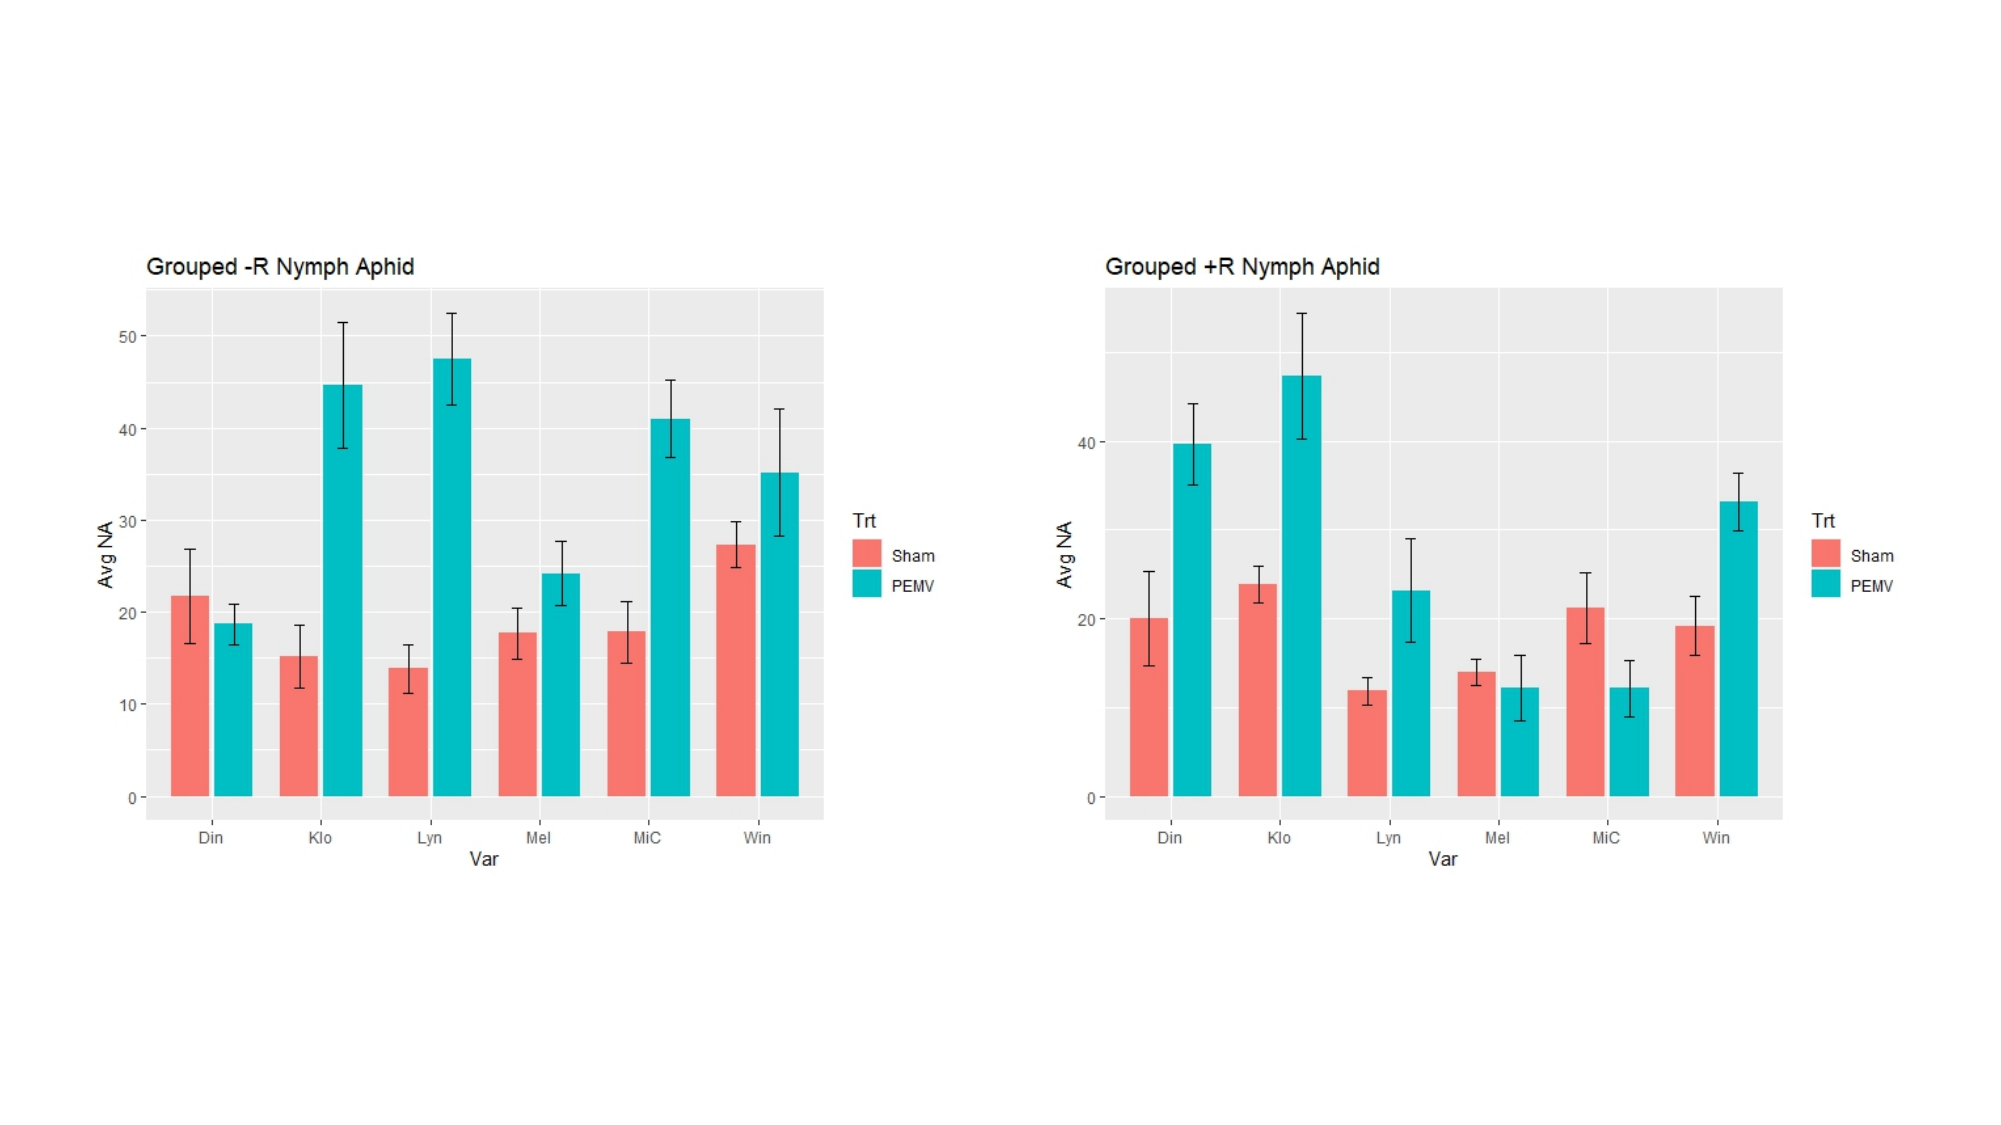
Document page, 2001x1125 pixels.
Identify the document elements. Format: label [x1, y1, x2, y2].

picture [86, 246, 955, 879]
picture [1045, 246, 1914, 879]
